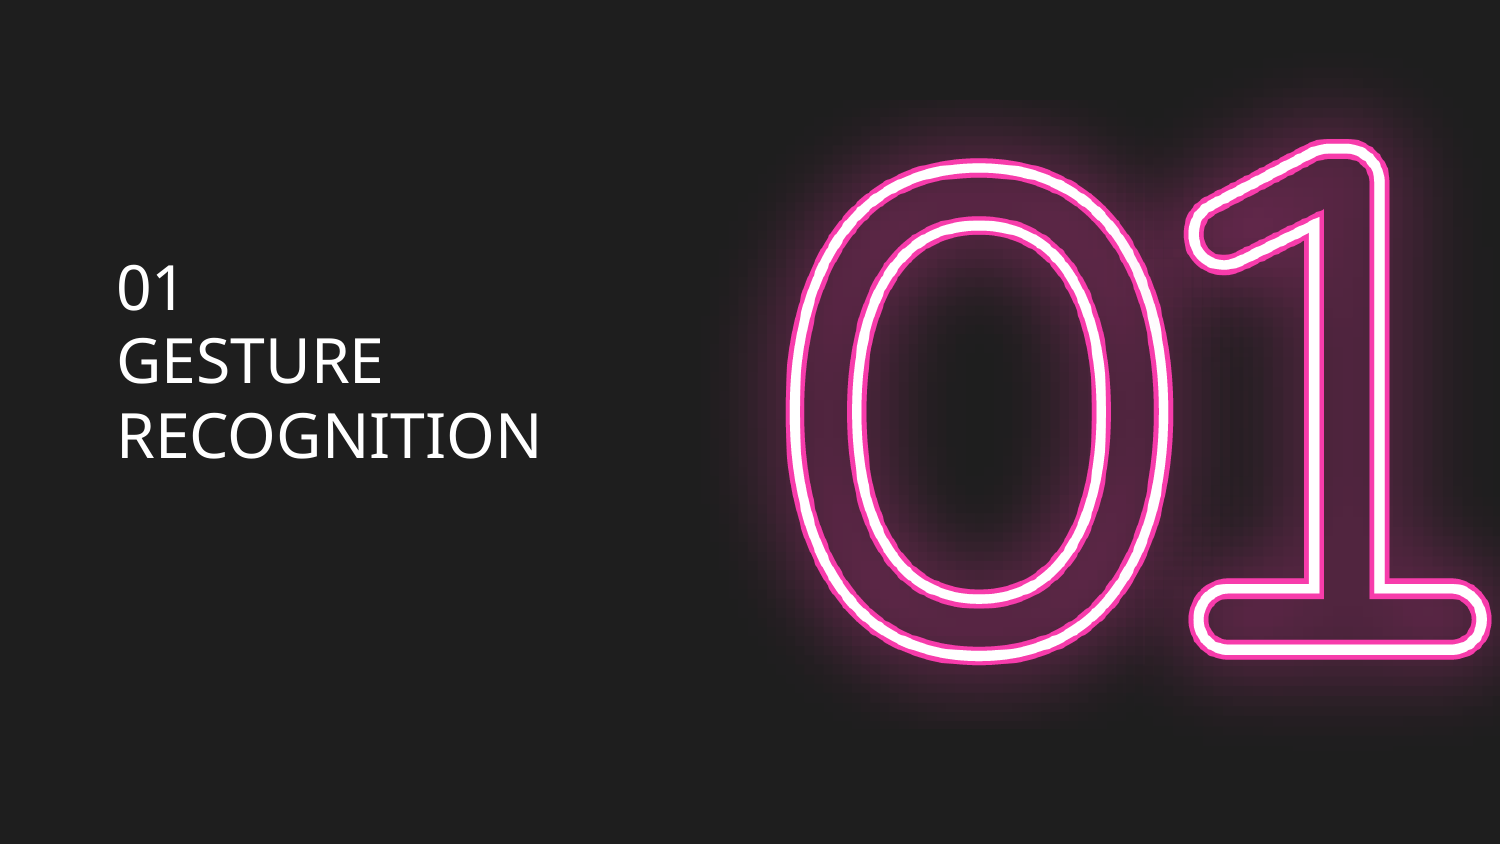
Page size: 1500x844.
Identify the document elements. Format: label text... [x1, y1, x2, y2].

picture [662, 52, 1500, 751]
title 01 [101, 238, 239, 334]
title GESTURE RECOGNITION [101, 342, 605, 487]
